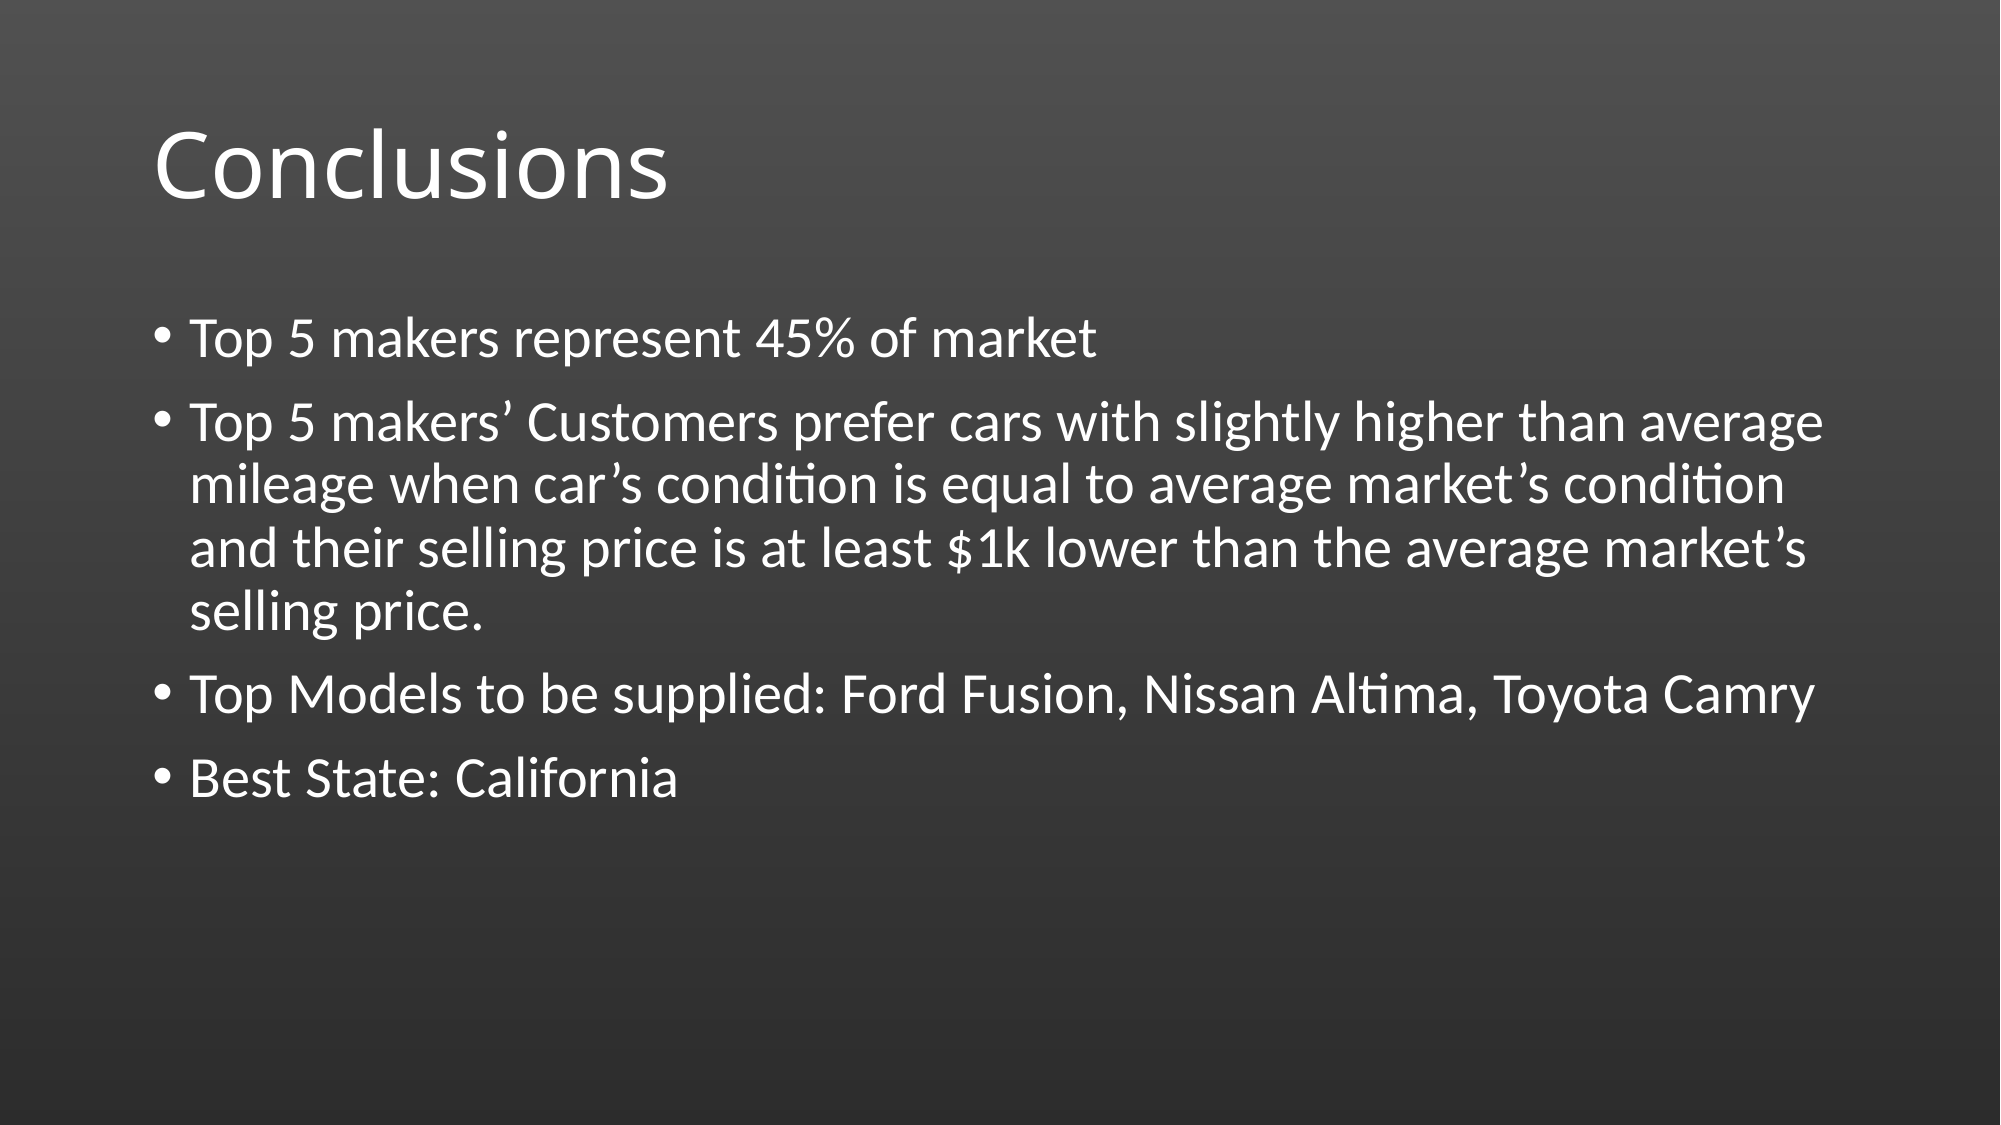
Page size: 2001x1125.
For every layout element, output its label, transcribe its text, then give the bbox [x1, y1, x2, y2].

title Conclusions [137, 59, 1863, 278]
list Top 5 makers represent 45% of market Top 5 makers’ Customers prefer cars with slightly higher than average mileage when car’s condition is equal to average market’s condition and their selling price is at least $1k lower than the average market’s selling price. Top Models to be supplied: Ford Fusion, Nissan Altima, Toyota Camry Best State: California [137, 299, 1863, 1014]
